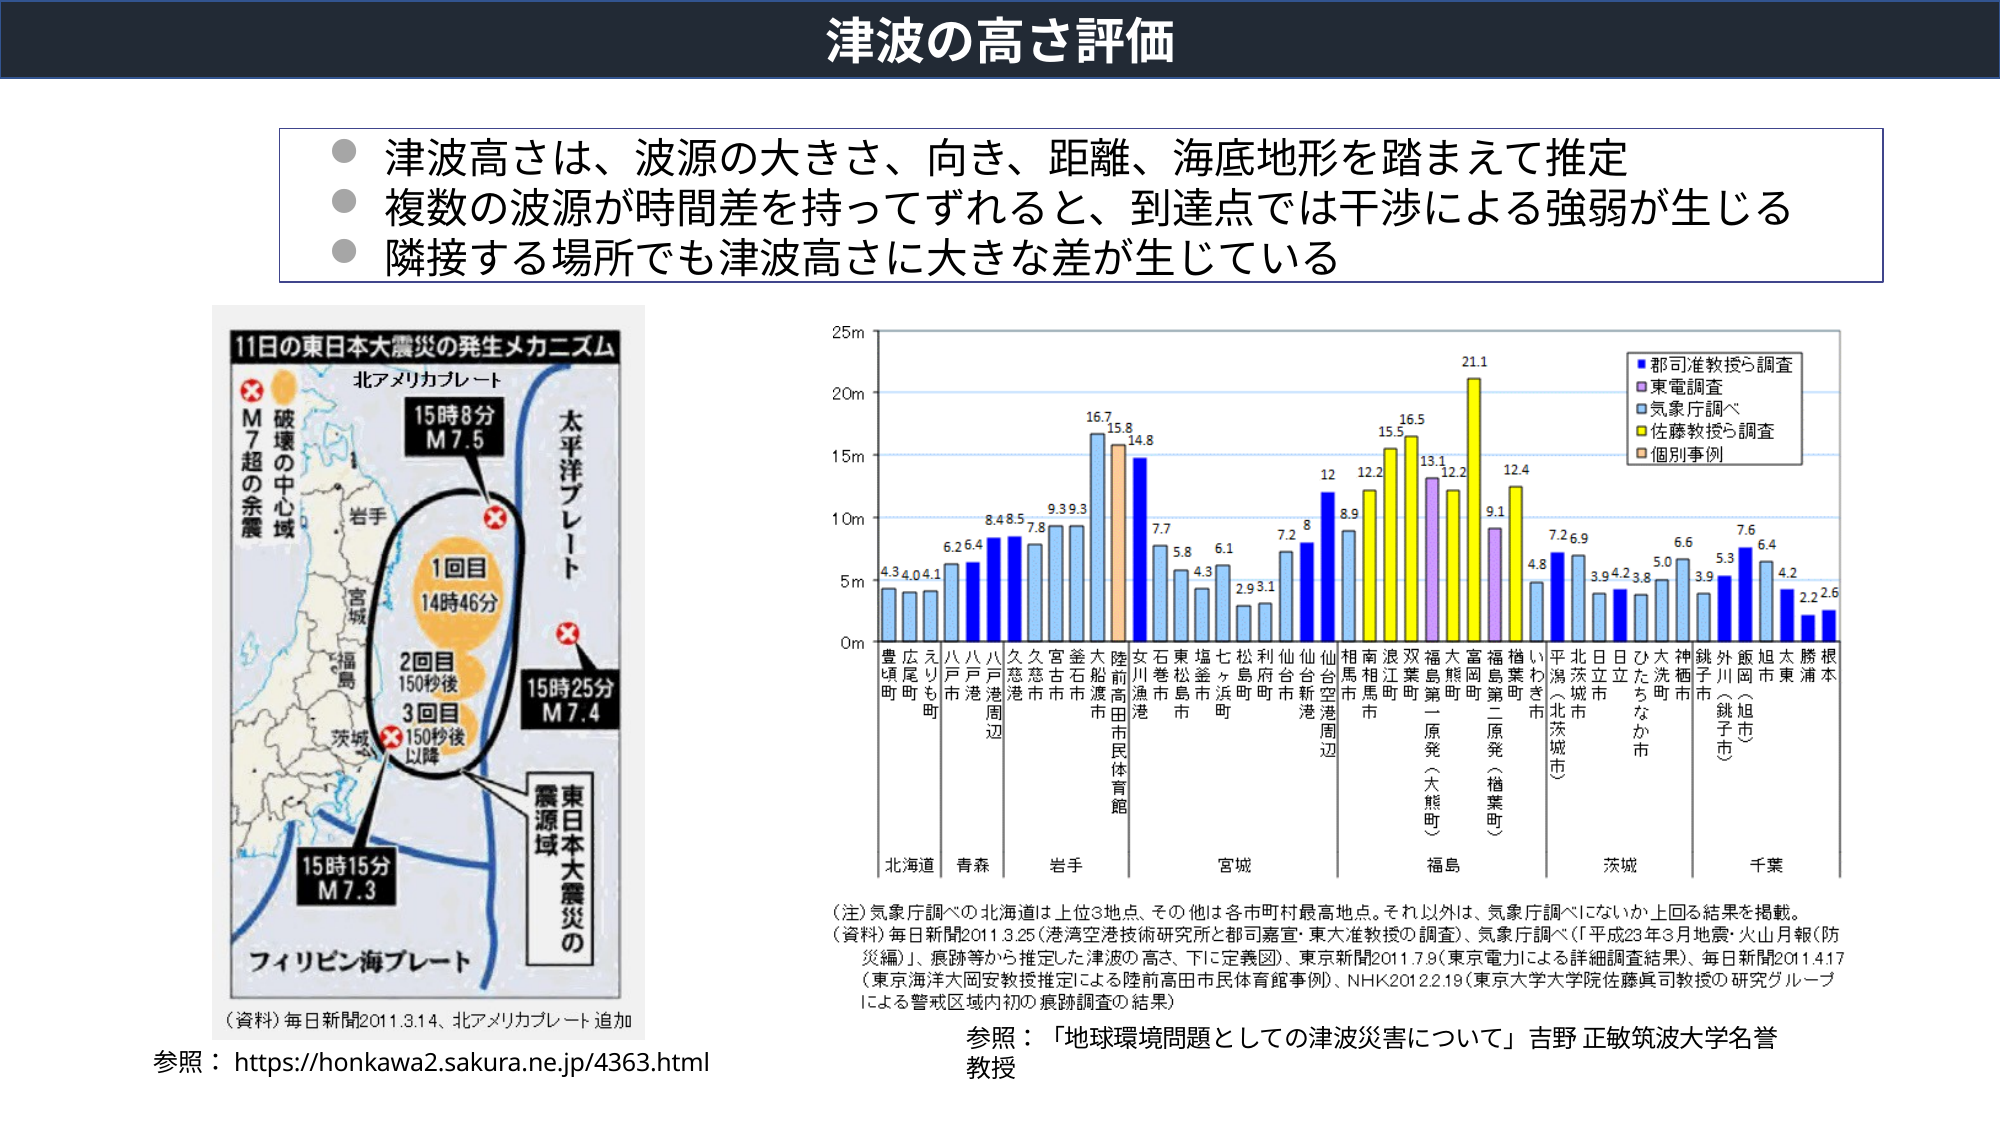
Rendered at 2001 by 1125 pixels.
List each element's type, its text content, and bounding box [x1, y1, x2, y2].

picture [833, 326, 1845, 1010]
text_box 津波⾼さは、波源の⼤きさ、向き、距離、海底地形を踏まえて推定 複数の波源が時間差を持ってずれると、到達点では⼲渉による強弱が⽣じる 隣接する場所でも津波⾼さに⼤きな差が⽣じている [279, 128, 1884, 282]
text_box 津波の高さ評価 [0, 0, 2000, 79]
text_box 参照：https://honkawa2.sakura.ne.jp/4363.html [151, 1044, 744, 1077]
picture [212, 305, 645, 1040]
text_box 参照：「地球環境問題としての津波災害について」吉野 正敏筑波大学名誉教授 [964, 1020, 1794, 1083]
